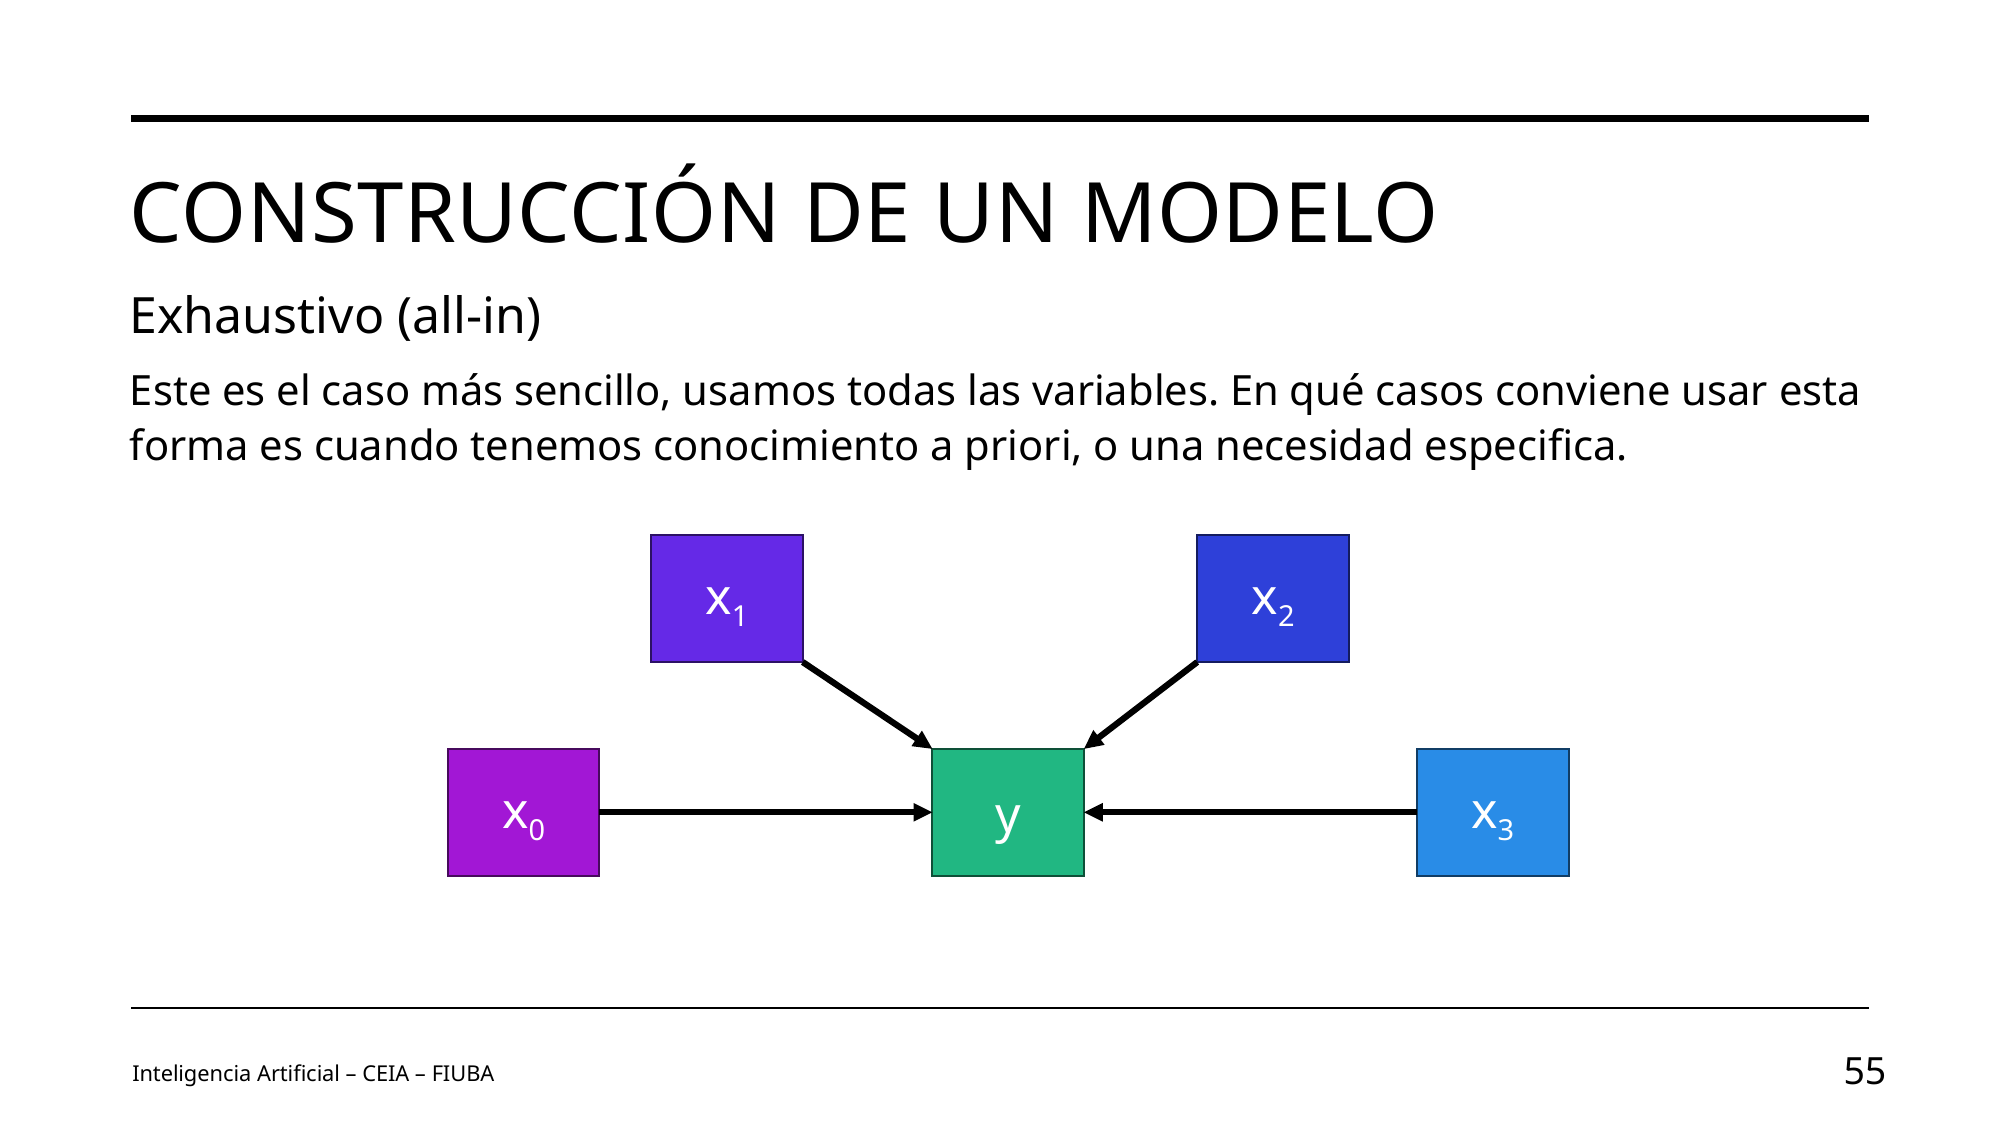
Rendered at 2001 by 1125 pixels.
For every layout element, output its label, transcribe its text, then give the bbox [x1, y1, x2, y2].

slide_number 55 [1791, 1042, 1902, 1103]
text_box x0 [447, 748, 600, 877]
text_box x1 [650, 534, 804, 663]
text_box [1083, 662, 1198, 749]
footer Inteligencia Artificial – CEIA – FIUBA [117, 1042, 862, 1103]
text_box x2 [1196, 534, 1350, 663]
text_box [802, 662, 933, 749]
title Construcción de un modelo [114, 151, 1869, 351]
text_box y [931, 748, 1085, 877]
list Este es el caso más sencillo, usamos todas las variables. En qué casos conviene usar esta forma es cuando tenemos conocimiento a priori, o una necesidad especifica. [114, 351, 1902, 973]
text_box Exhaustivo (all-in) [114, 275, 1377, 351]
text_box x3 [1416, 748, 1570, 877]
